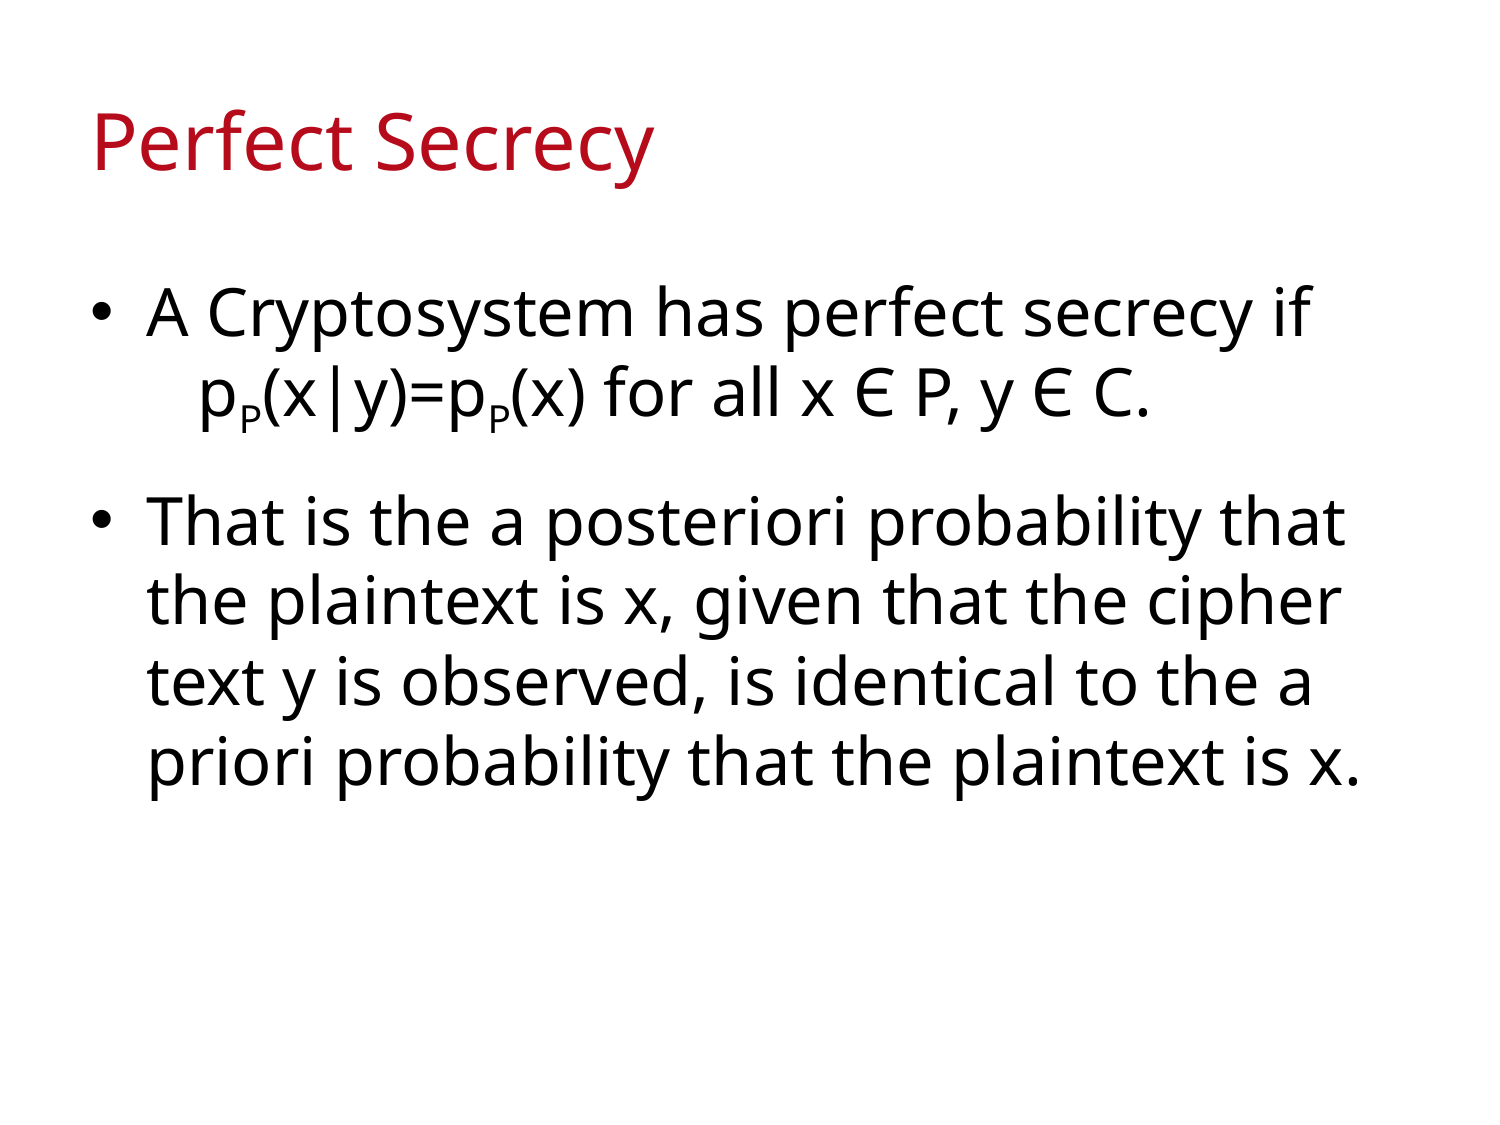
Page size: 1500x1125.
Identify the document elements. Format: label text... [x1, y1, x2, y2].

list A Cryptosystem has perfect secrecy if pP(x|y)=pP(x) for all x Є P, y Є C. That is the a posteriori probability that the plaintext is x, given that the cipher text y is observed, is identical to the a priori probability that the plaintext is x. [75, 262, 1425, 1005]
title Perfect Secrecy [75, 45, 1425, 233]
